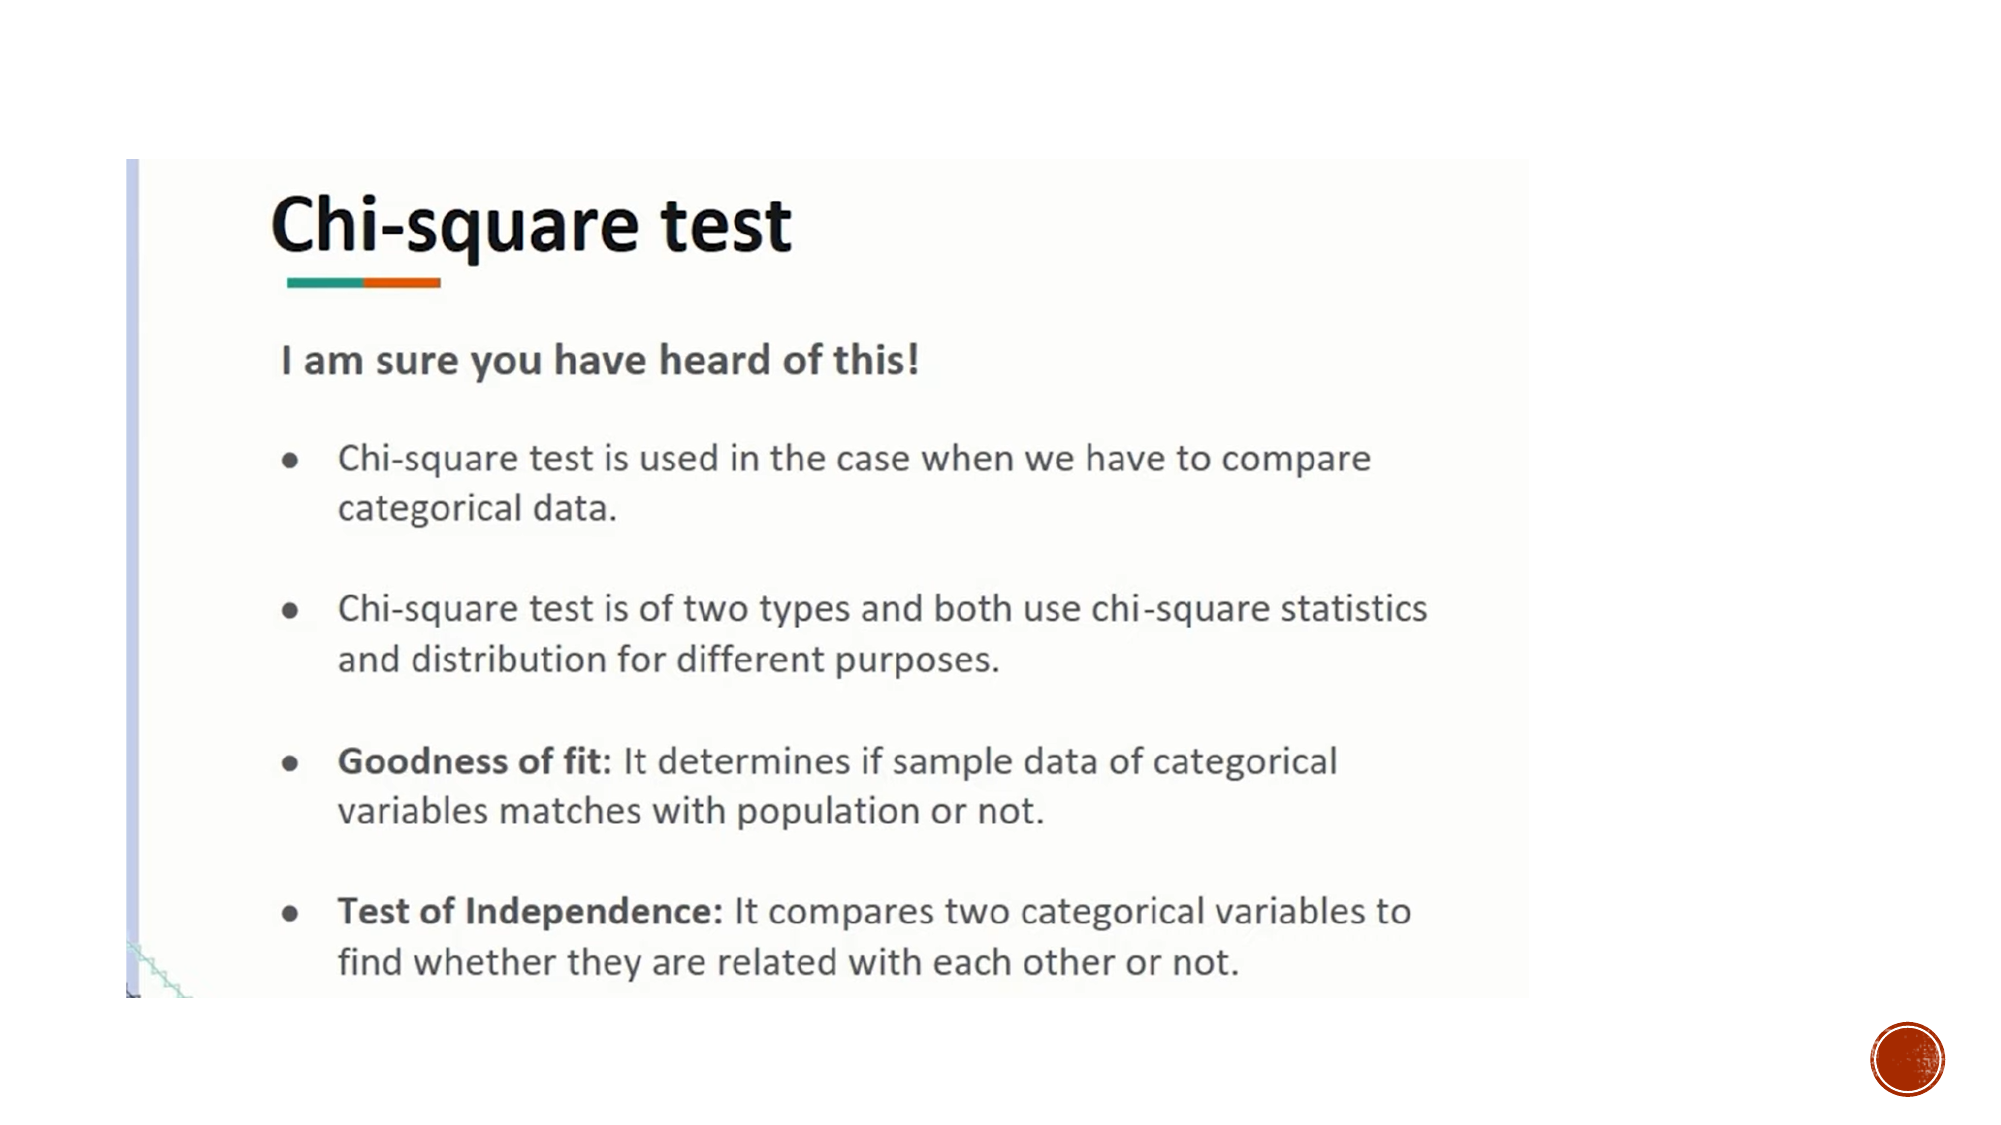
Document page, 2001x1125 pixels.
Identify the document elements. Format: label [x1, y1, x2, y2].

picture [126, 159, 1529, 998]
